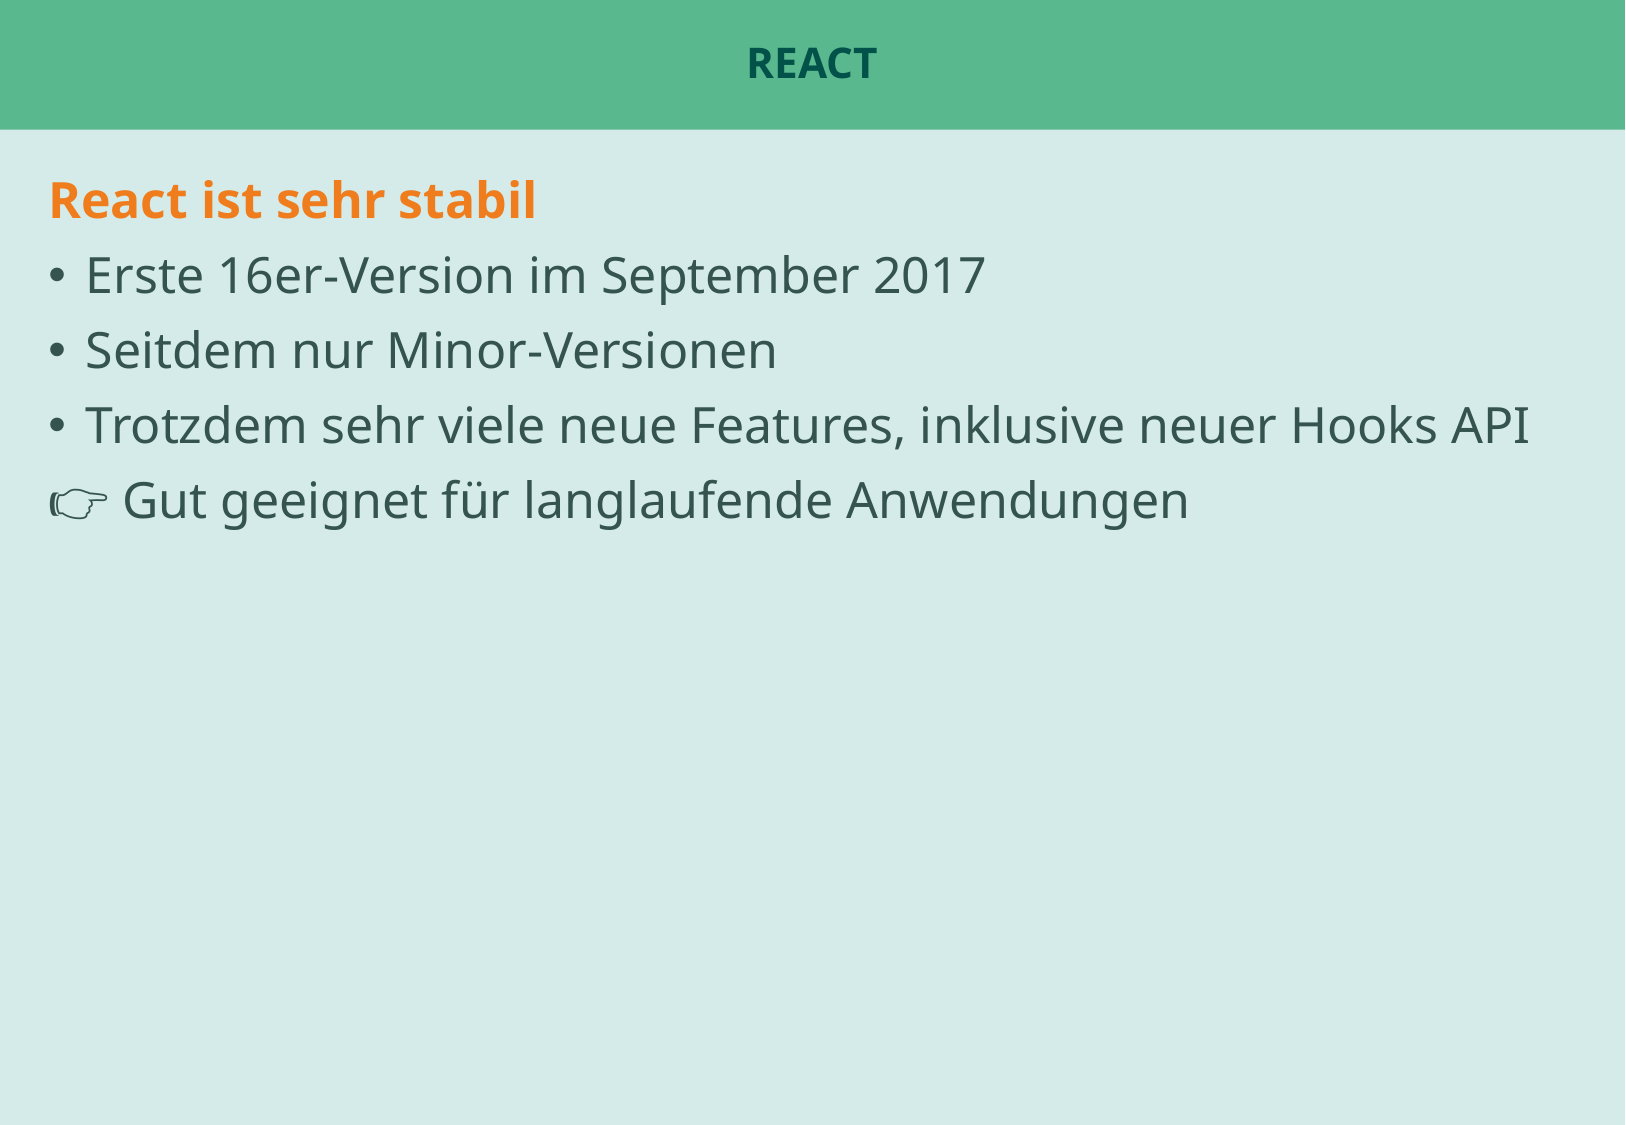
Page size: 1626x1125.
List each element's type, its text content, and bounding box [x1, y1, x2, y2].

title React [0, 0, 1625, 130]
list React ist sehr stabil Erste 16er-Version im September 2017 Seitdem nur Minor-Versionen Trotzdem sehr viele neue Features, inklusive neuer Hooks API 👉 Gut geeignet für langlaufende Anwendungen [33, 168, 1592, 1043]
